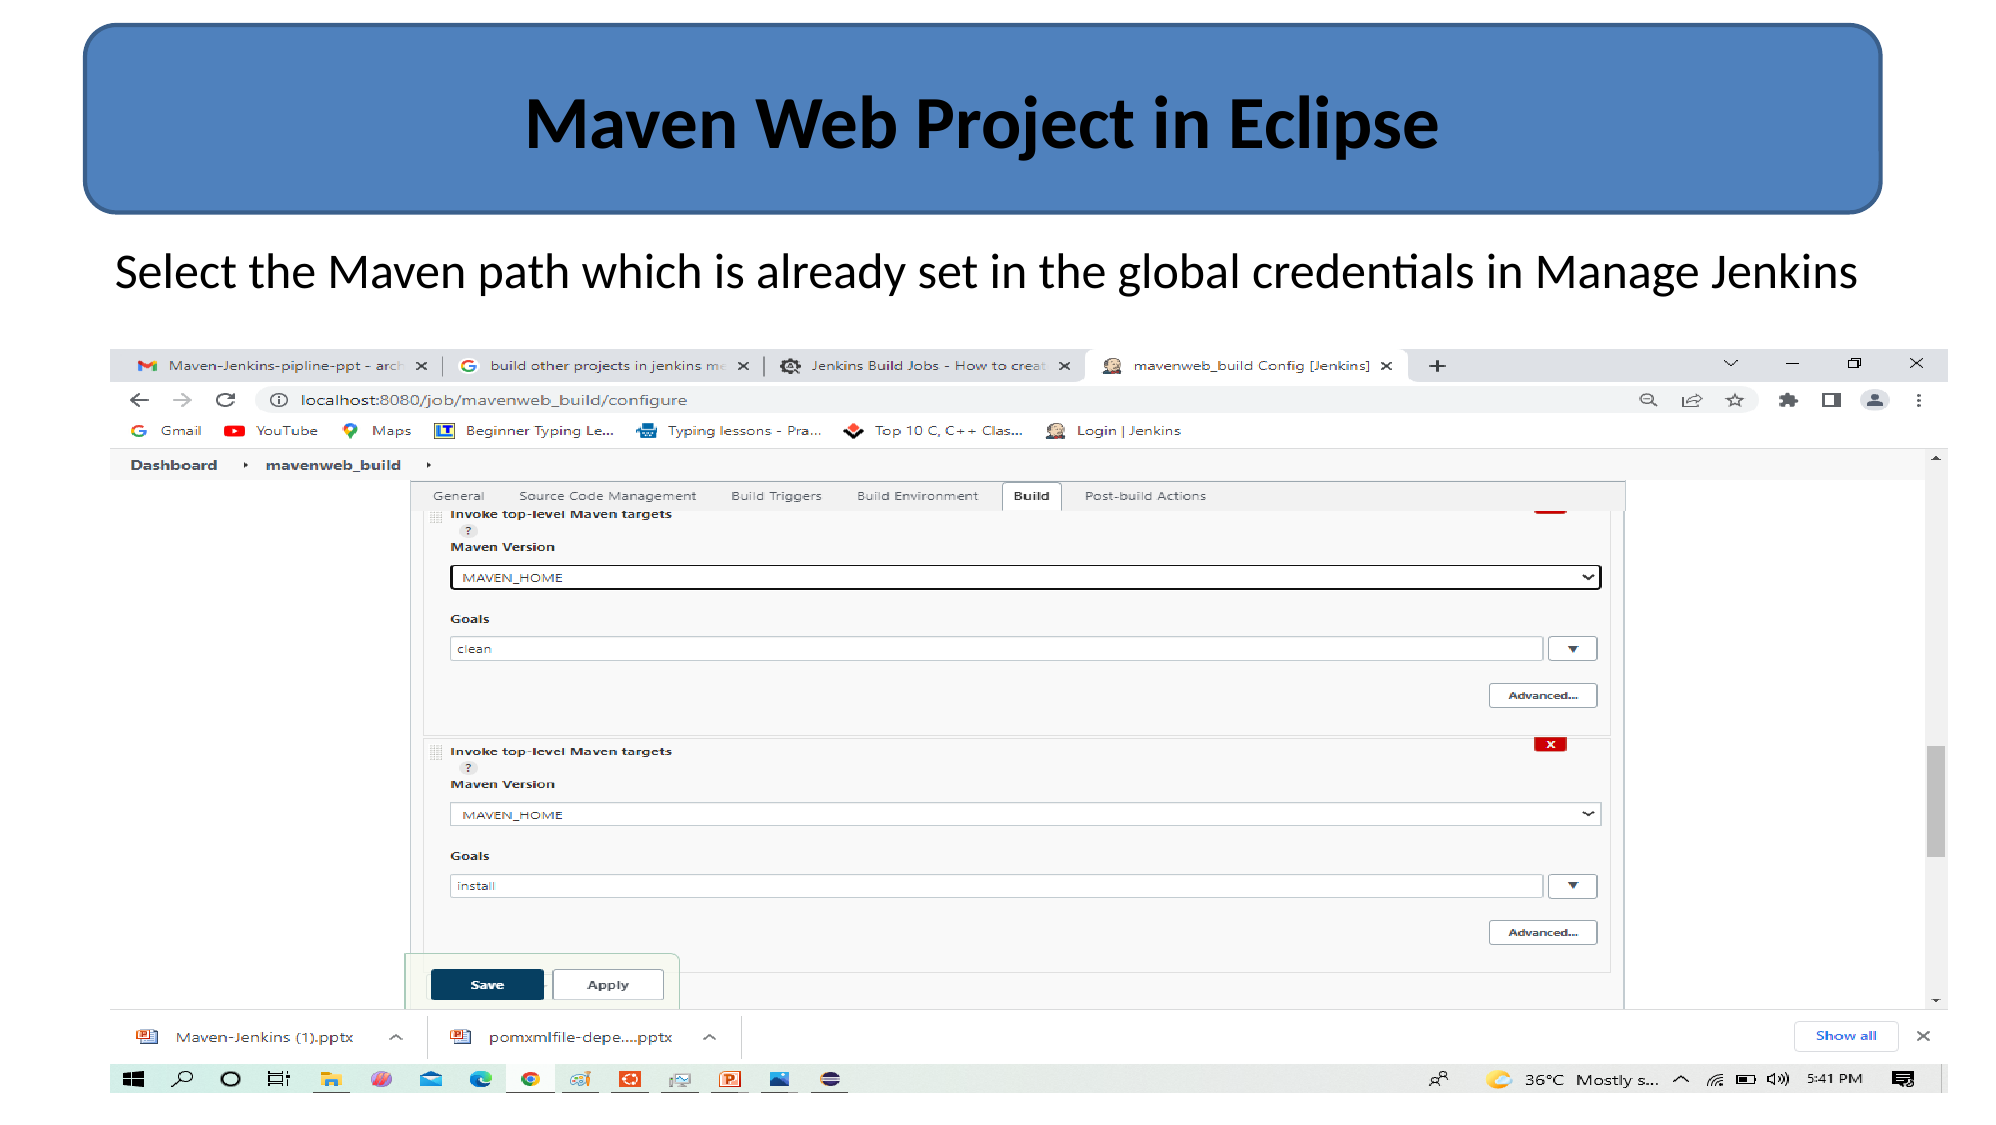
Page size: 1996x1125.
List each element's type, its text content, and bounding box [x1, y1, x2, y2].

title Select the Maven path which is already set in the global credentials in Manage Jenkins [99, 212, 1896, 325]
text_box Maven Web Project in Eclipse [82, 22, 1883, 215]
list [109, 349, 1948, 1093]
